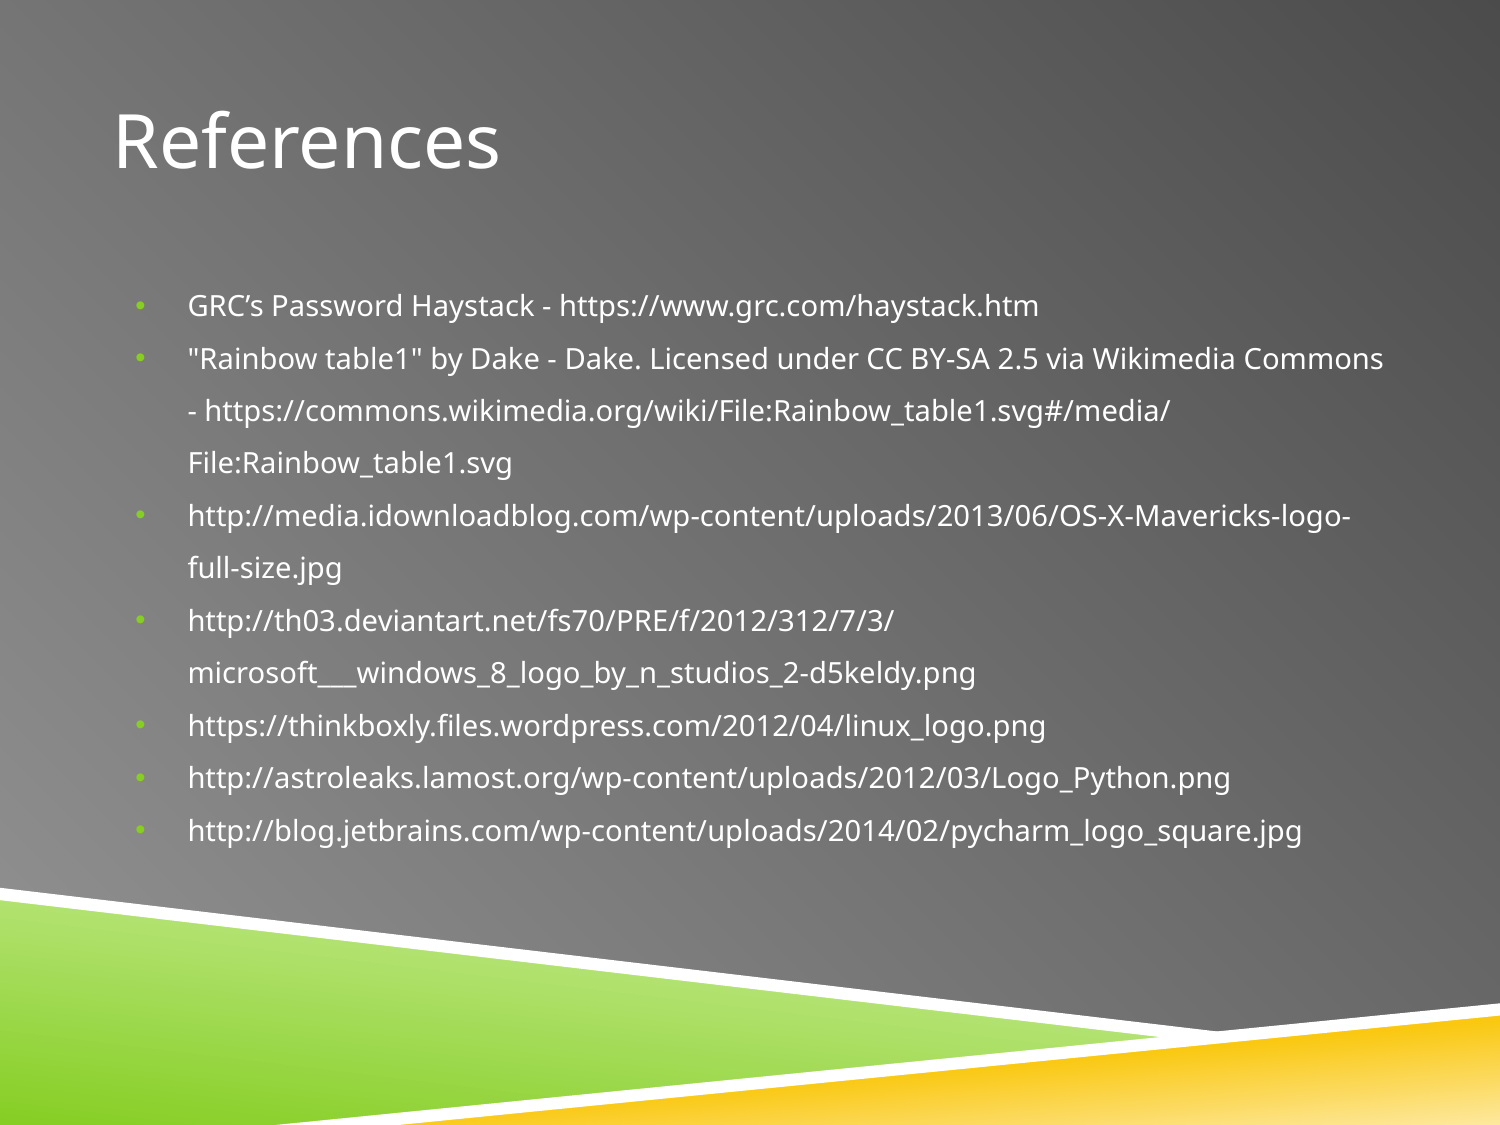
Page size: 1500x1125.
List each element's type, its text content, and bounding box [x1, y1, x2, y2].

list GRC’s Password Haystack - https://www.grc.com/haystack.htm "Rainbow table1" by Dake - Dake. Licensed under CC BY-SA 2.5 via Wikimedia Commons - https://commons.wikimedia.org/wiki/File:Rainbow_table1.svg#/media/File:Rainbow_table1.svg http://media.idownloadblog.com/wp-content/uploads/2013/06/OS-X-Mavericks-logo-full-size.jpg http://th03.deviantart.net/fs70/PRE/f/2012/312/7/3/microsoft___windows_8_logo_by_n_studios_2-d5keldy.png https://thinkboxly.files.wordpress.com/2012/04/linux_logo.png http://astroleaks.lamost.org/wp-content/uploads/2012/03/Logo_Python.png http://blog.jetbrains.com/wp-content/uploads/2014/02/pycharm_logo_square.jpg [112, 262, 1388, 1055]
title References [112, 45, 1388, 233]
